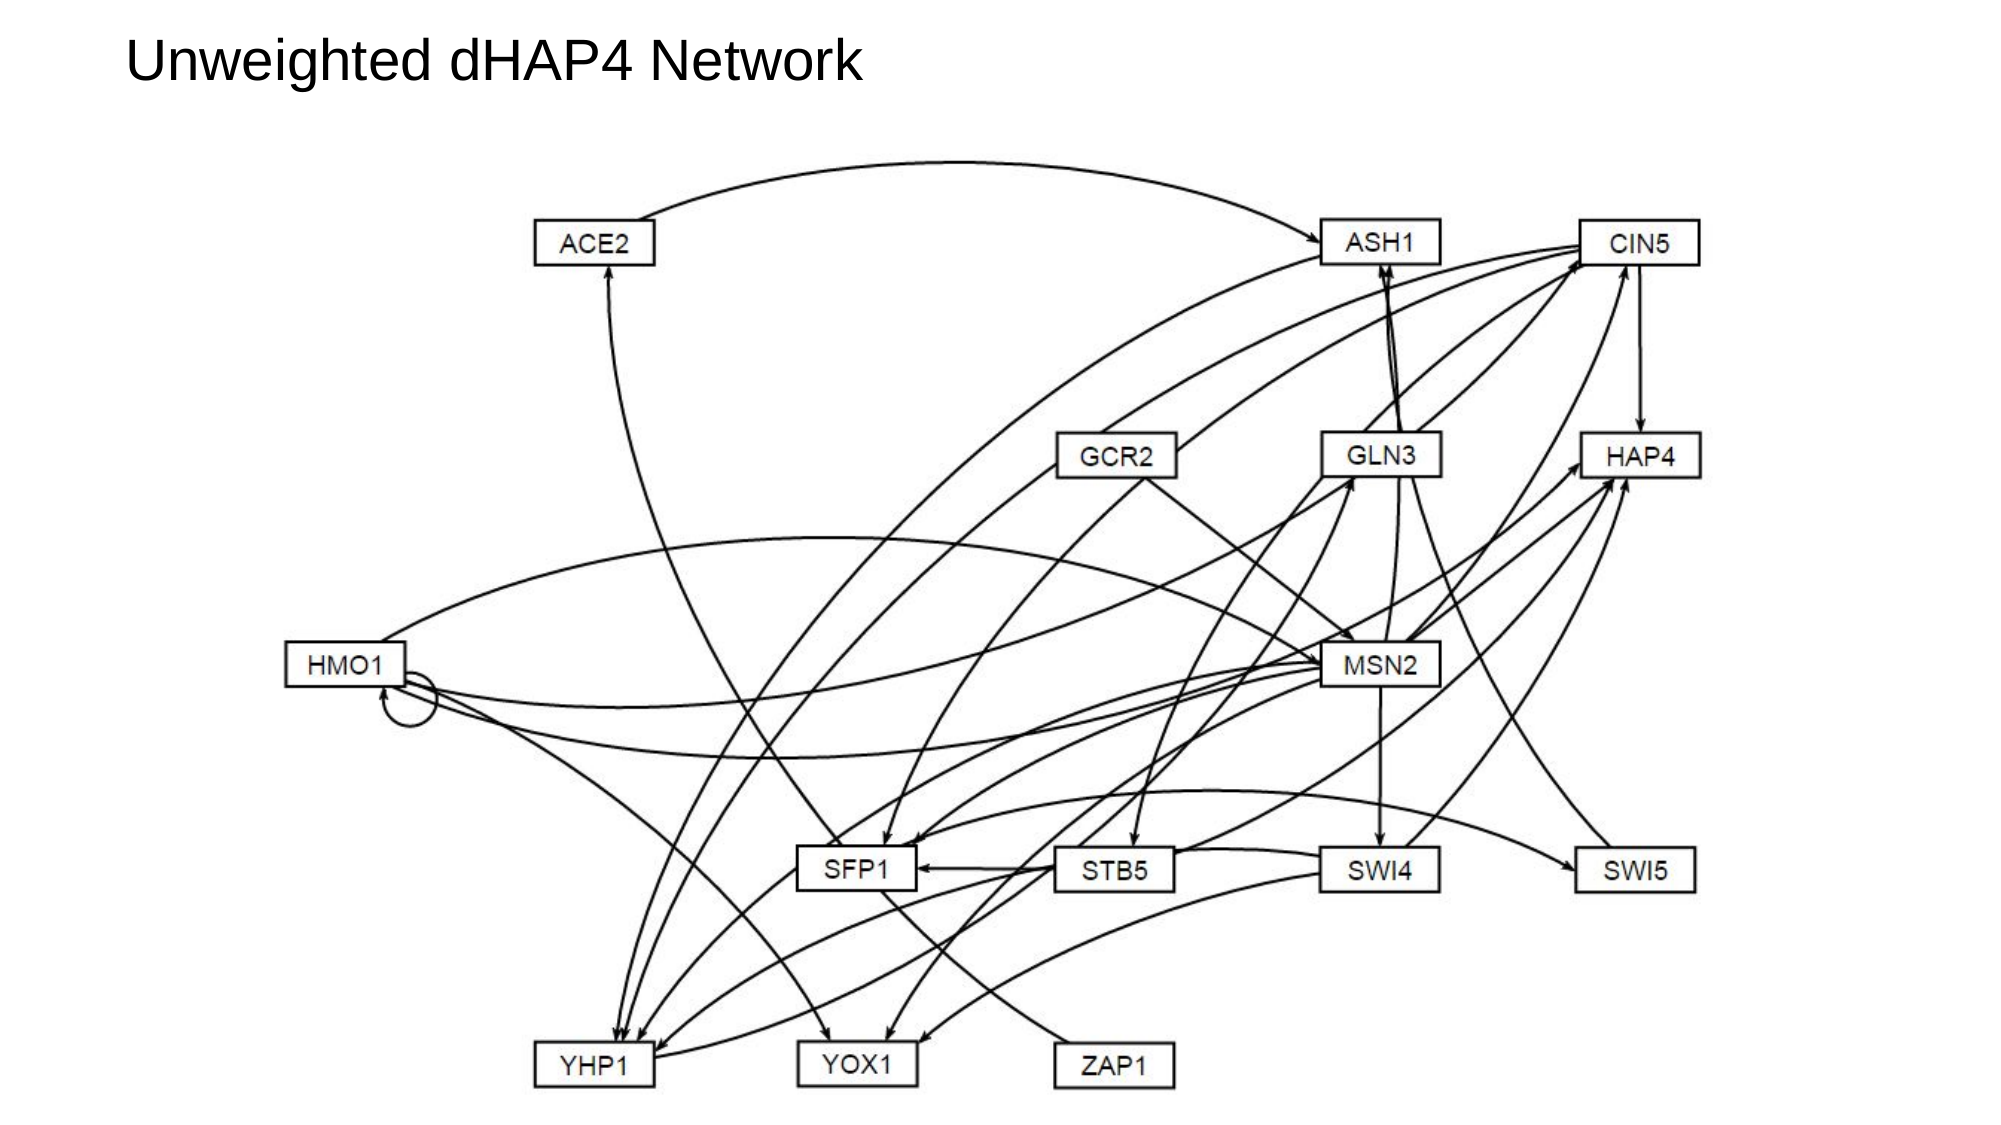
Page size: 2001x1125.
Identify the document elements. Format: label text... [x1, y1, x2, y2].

picture [177, 115, 1805, 1125]
text_box Unweighted dHAP4 Network [110, 15, 1853, 100]
